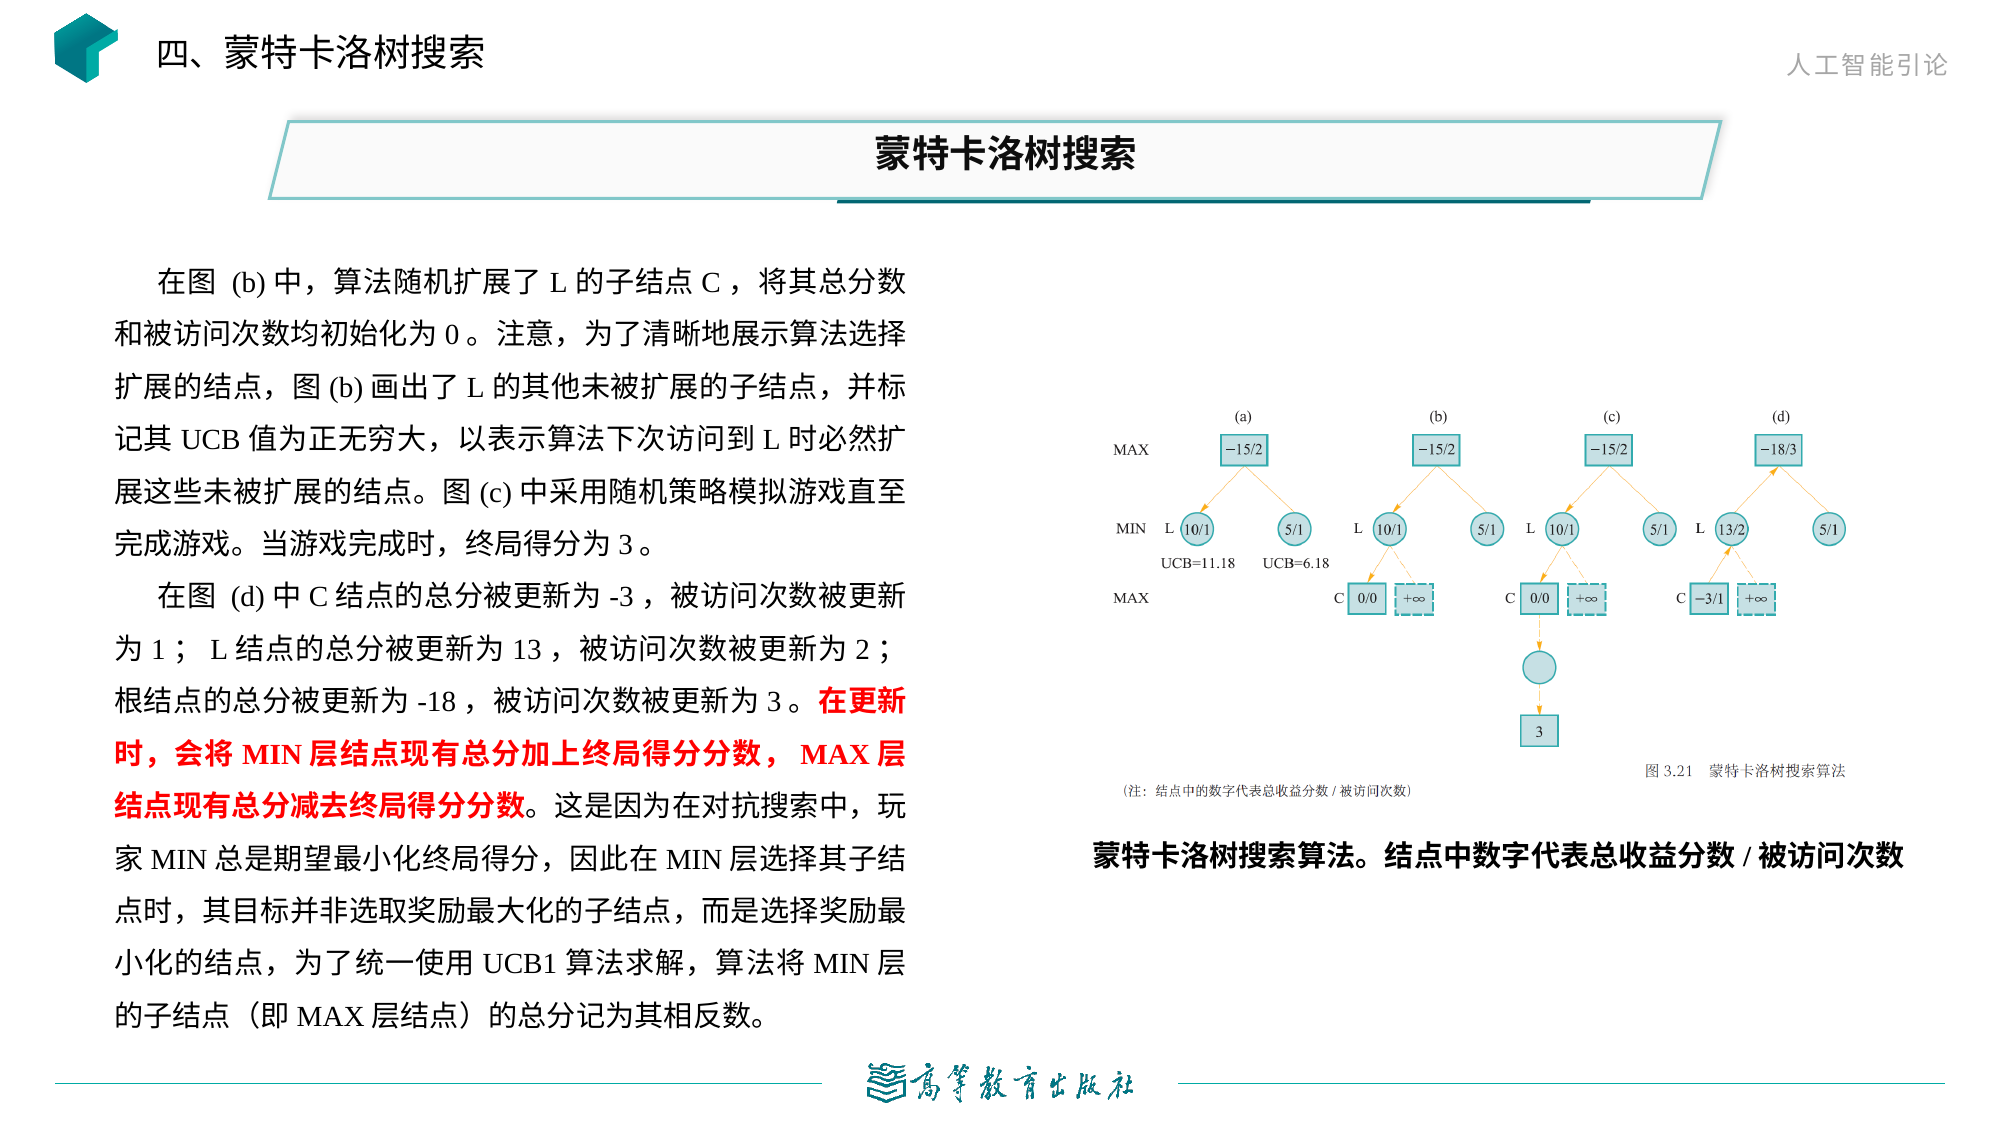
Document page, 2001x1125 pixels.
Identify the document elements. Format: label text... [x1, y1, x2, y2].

picture [867, 1063, 1133, 1103]
text_box 蒙特卡洛树搜索算法。结点中数字代表总收益分数/被访问次数 [998, 830, 1999, 880]
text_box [269, 121, 1721, 204]
text_box 四、蒙特卡洛树搜索 [141, 21, 501, 81]
text_box 在图 (b)中，算法随机扩展了L的子结点C，将其总分数和被访问次数均初始化为0。注意，为了清晰地展示算法选择扩展的结点，图(b)画出了L的其他未被扩展的子结点，并标记其UCB值为正无穷大，以表示算法下次访问到L时必然扩展这些未被扩展的结点。图(c)中采用随机策略模拟游戏直至完成游戏。当游戏完成时，终局得分为3。 在图 (d)中C结点的总分被更新为-3，被访问次数被更新为1；L结点的总分被更新为13，被访问次数被更新为2；根结点的总分被更新为-18，被访问次数被更新为3。在更新时，会将MIN层结点现有总分加上终局得分分数，MAX层结点现有总分减去终局得分分数。这是因为在对抗搜索中，玩家MIN总是期望最小化终局得分，因此在MIN层选择其子结点时，其目标并非选取奖励最大化的子结点，而是选择奖励最小化的结点，为了统一使用UCB1算法求解，算法将MIN层的子结点（即MAX层结点）的总分记为其相反数。 [99, 238, 922, 1040]
picture [1094, 381, 1884, 814]
